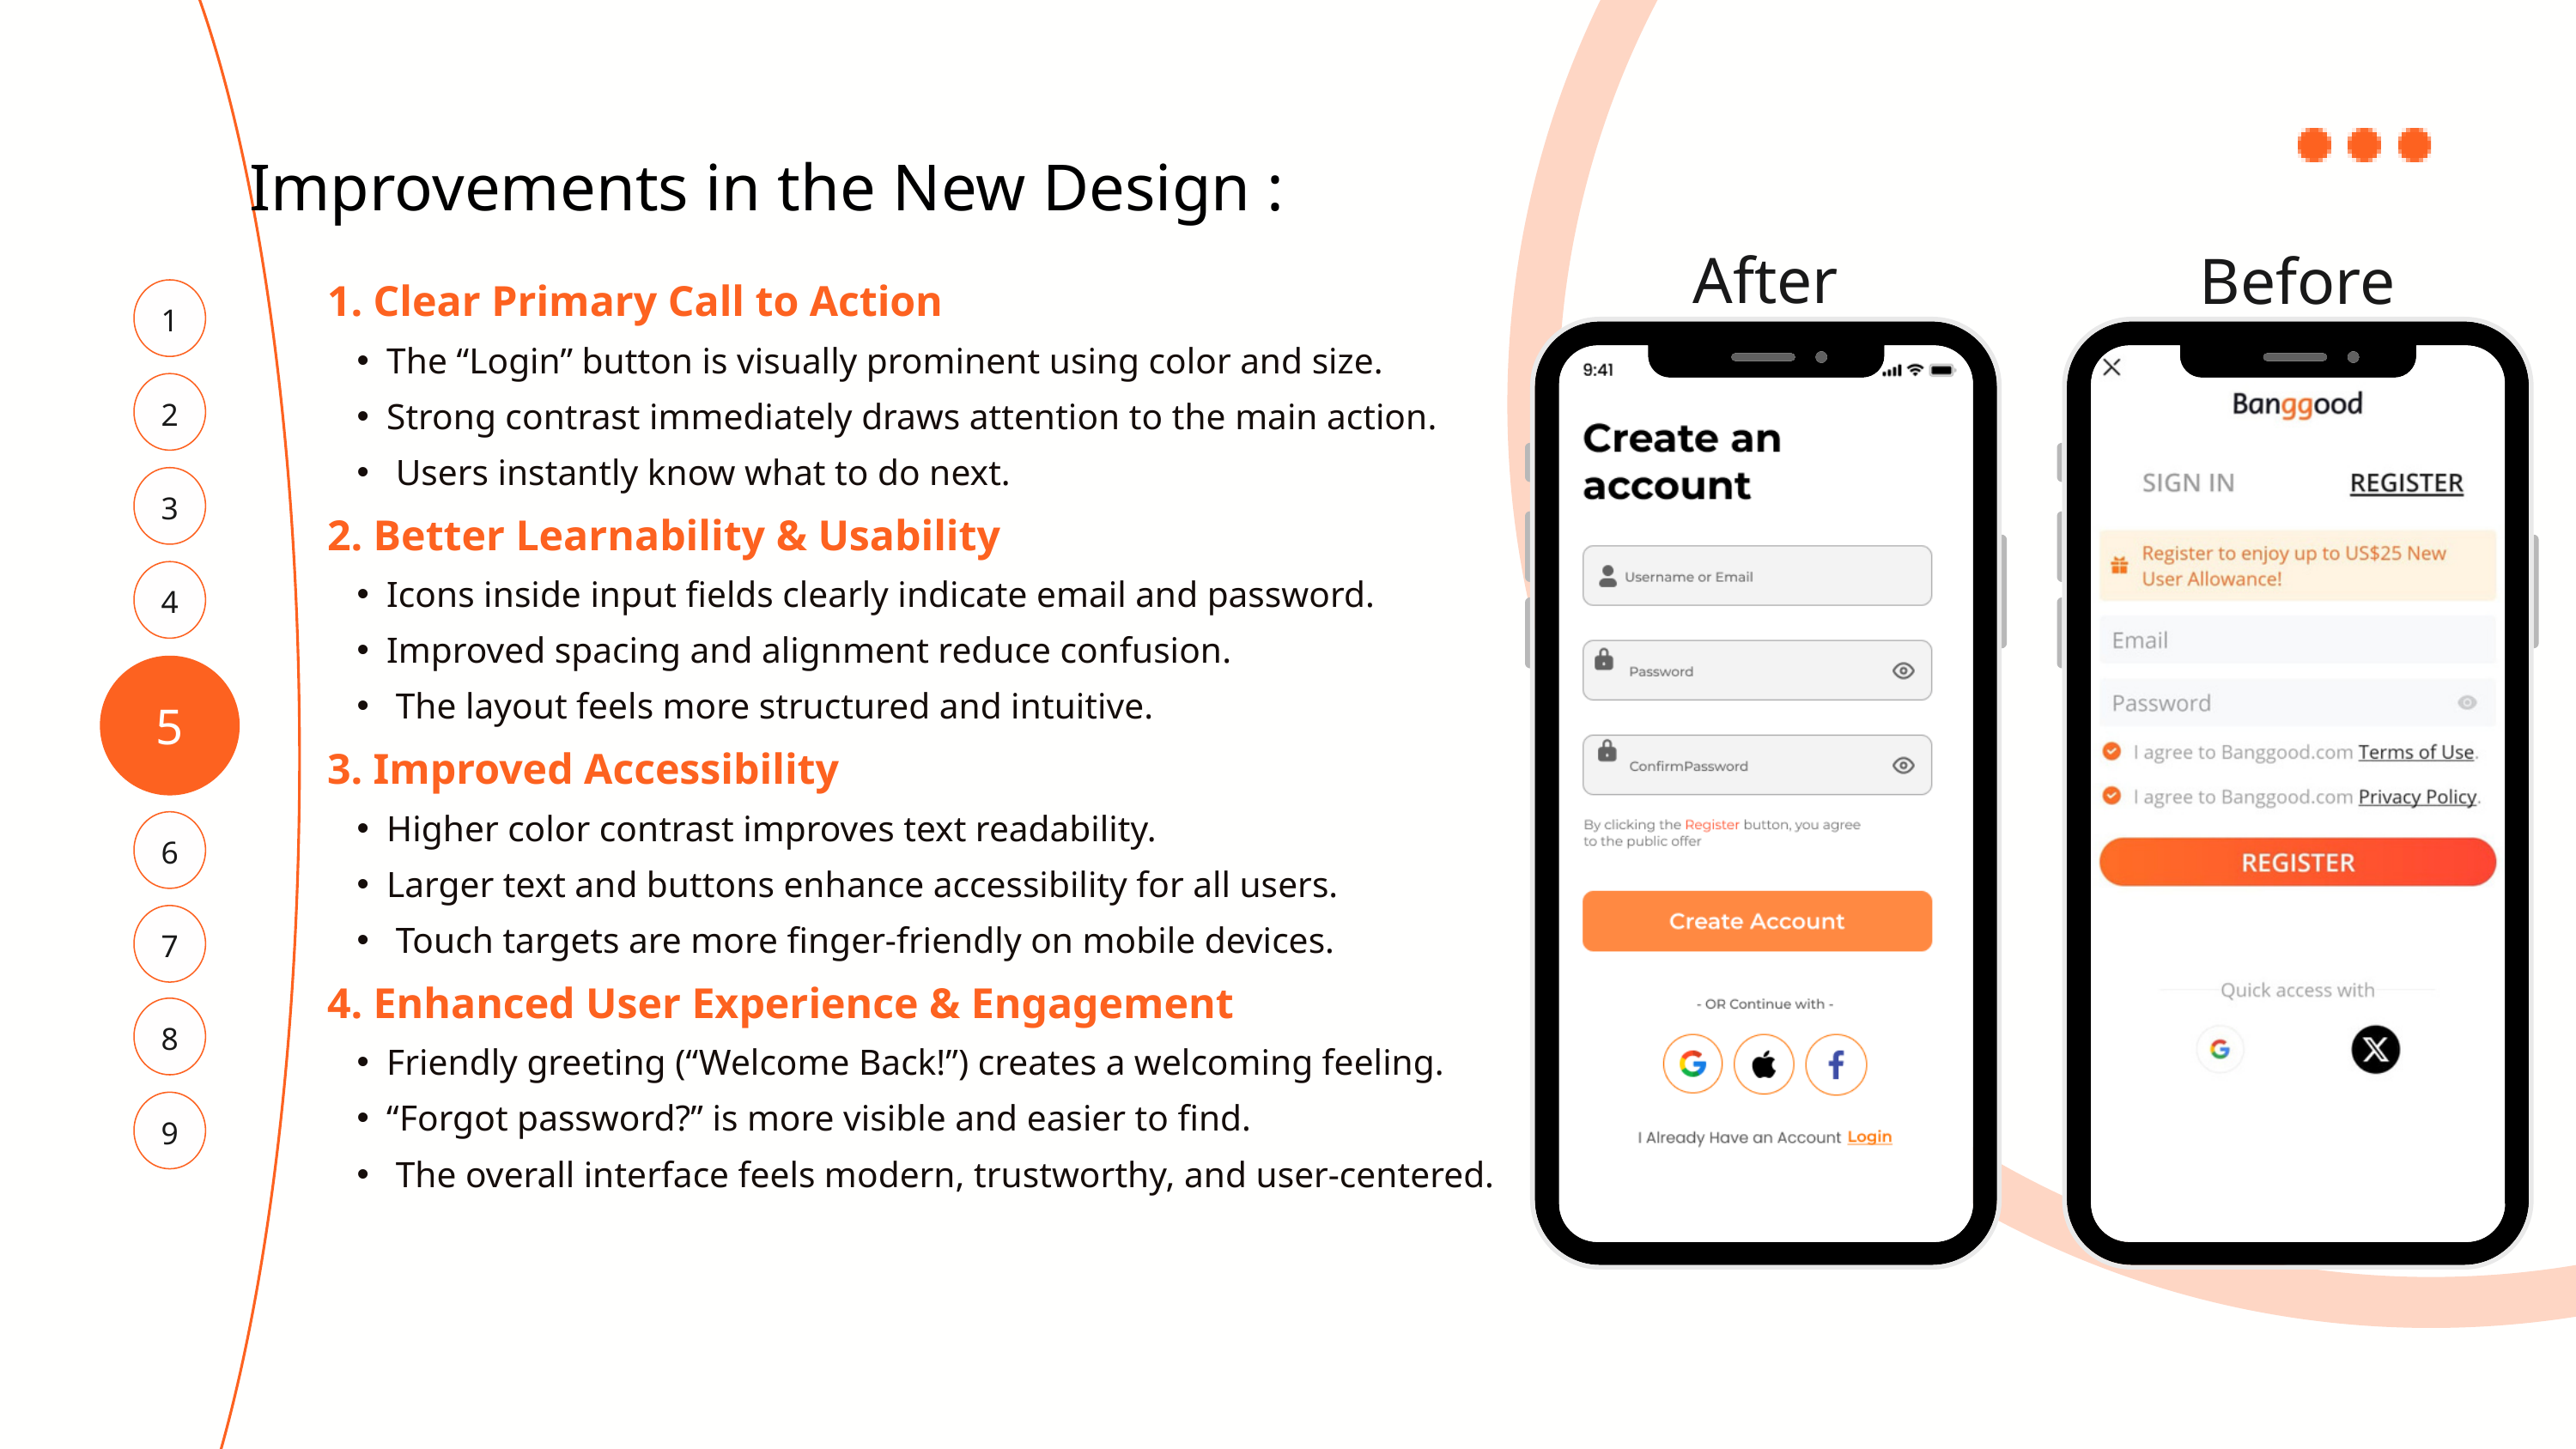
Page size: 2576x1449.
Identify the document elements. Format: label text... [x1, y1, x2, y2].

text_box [133, 811, 206, 889]
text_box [2057, 316, 2539, 1270]
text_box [133, 997, 206, 1076]
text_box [1524, 316, 2008, 1270]
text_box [133, 279, 206, 357]
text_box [100, 655, 240, 796]
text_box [0, 0, 301, 1449]
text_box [133, 467, 206, 545]
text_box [133, 905, 206, 983]
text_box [133, 561, 206, 639]
text_box 1. Clear Primary Call to Action The “Login” button is visually prominent using color and size. Strong contrast immediately draws attention to the main action. Users instantly know what to do next. 2. Better Learnability & Usability Icons inside input fields clearly indicate email and password. Improved spacing and alignment reduce confusion. The layout feels more structured and intuitive. 3. Improved Accessibility Higher color contrast improves text readability. Larger text and buttons enhance accessibility for all users. Touch targets are more finger-friendly on mobile devices. 4. Enhanced User Experience & Engagement Friendly greeting (“Welcome Back!”) creates a welcoming feeling. “Forgot password?” is more visible and easier to find. The overall interface feels modern, trustworthy, and user-centered. [327, 258, 1526, 1195]
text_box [1532, 0, 2576, 1303]
text_box Improvements in the New Design : [307, 134, 1296, 223]
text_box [133, 373, 206, 451]
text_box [133, 1092, 206, 1169]
